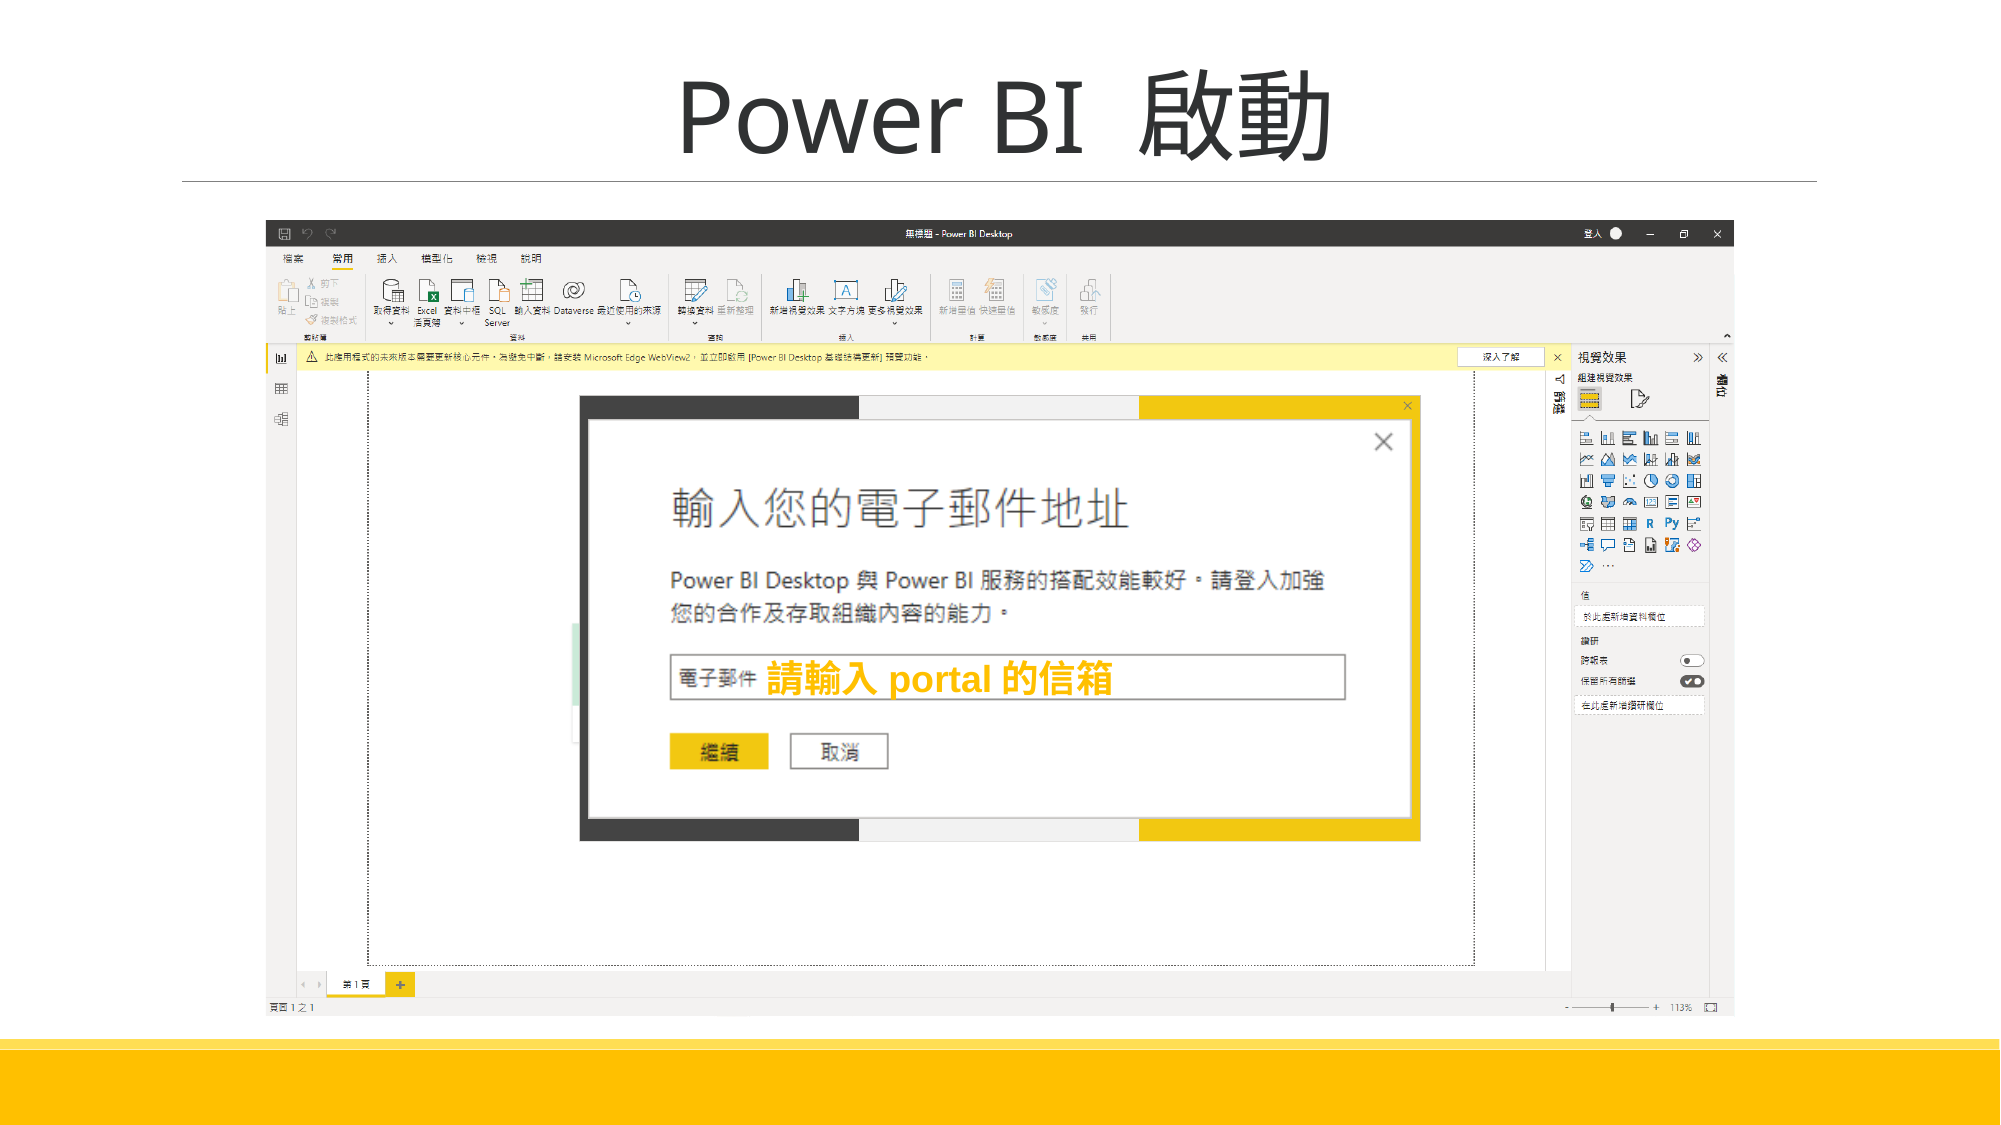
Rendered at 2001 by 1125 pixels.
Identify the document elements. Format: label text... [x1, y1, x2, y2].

title Power BI 啟動 [180, 47, 1830, 182]
picture [265, 220, 1735, 1018]
